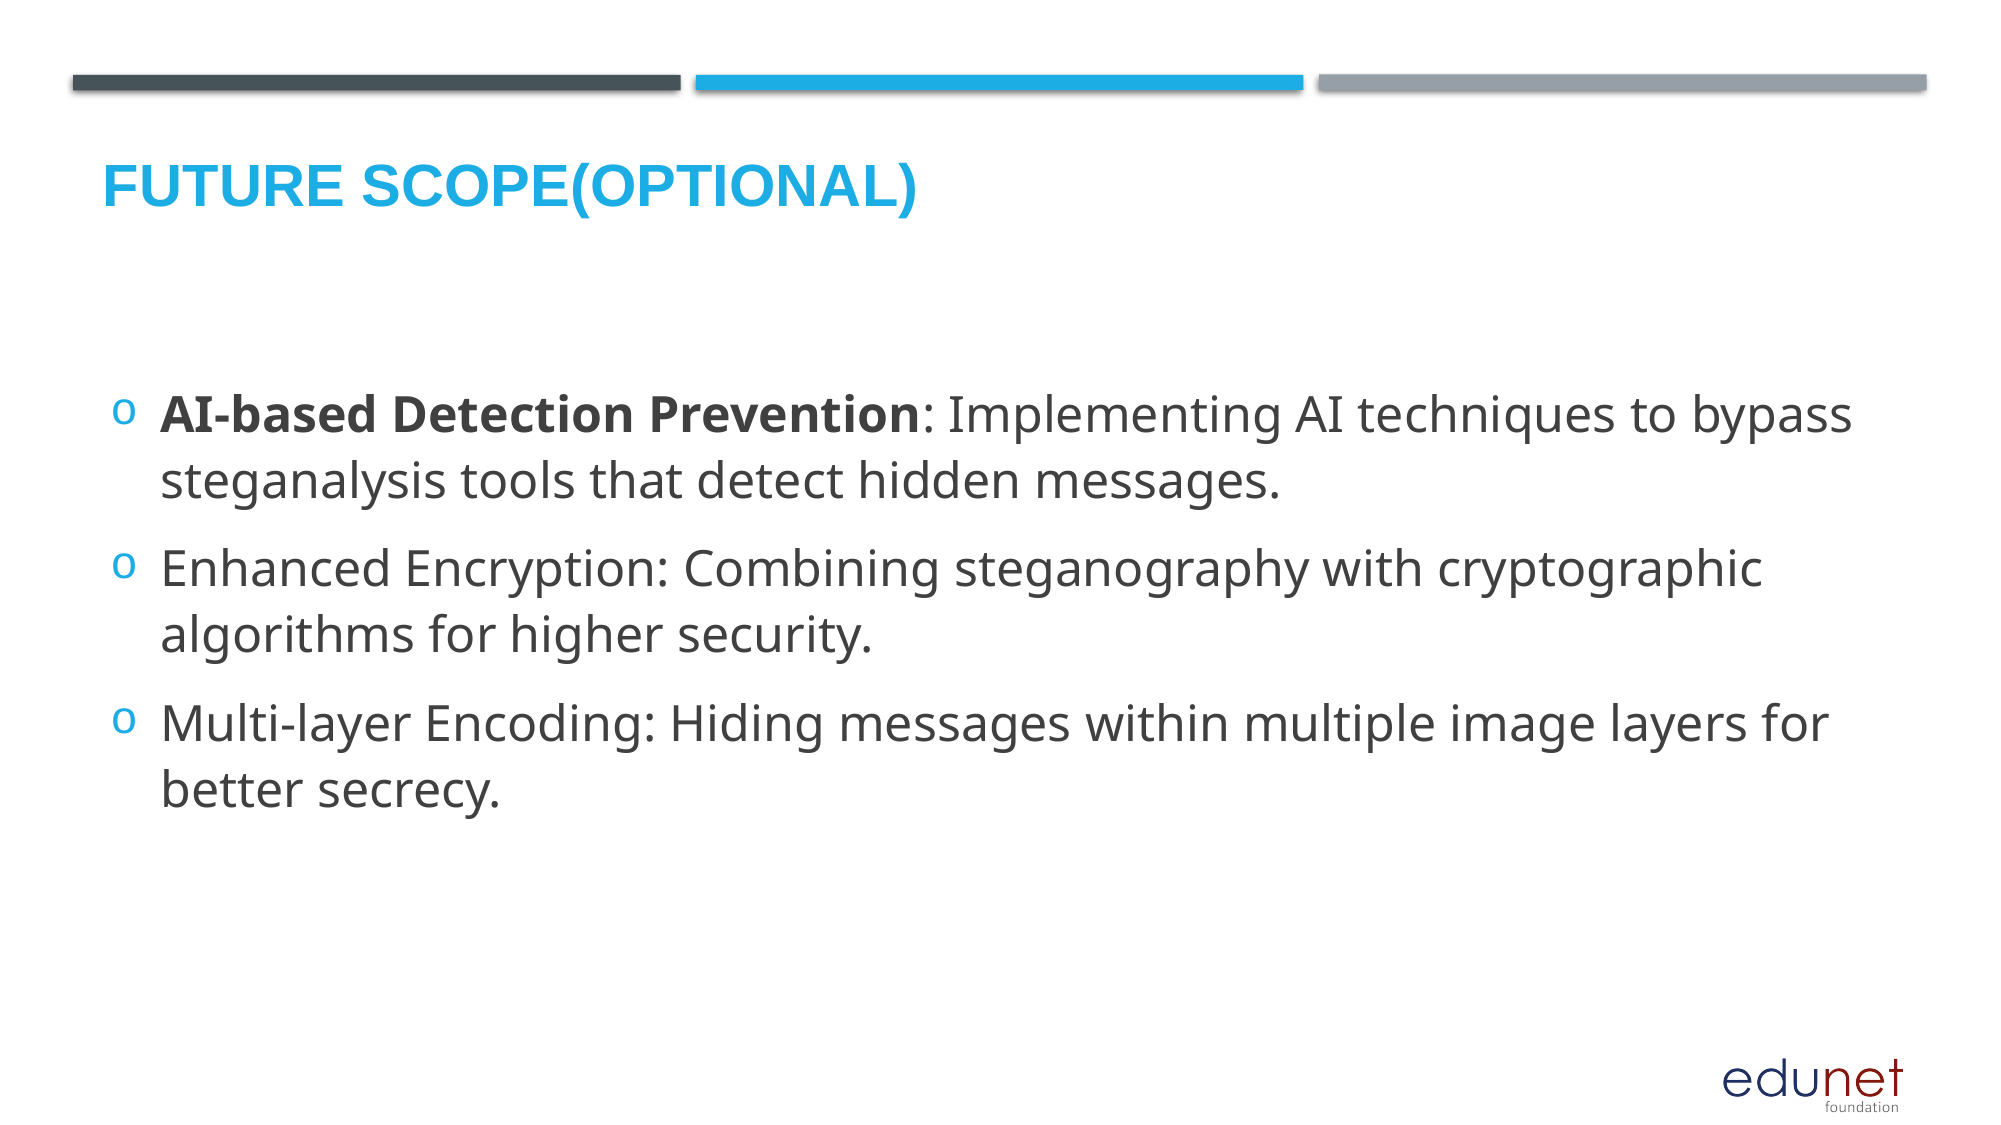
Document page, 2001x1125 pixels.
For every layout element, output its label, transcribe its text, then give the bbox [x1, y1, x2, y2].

picture [1719, 1056, 1905, 1116]
text_box Future scope(optional) [87, 138, 1898, 226]
list AI-based Detection Prevention: Implementing AI techniques to bypass steganalysis tools that detect hidden messages. Enhanced Encryption: Combining steganography with cryptographic algorithms for higher security. Multi-layer Encoding: Hiding messages within multiple image layers for better secrecy. [95, 213, 1905, 981]
